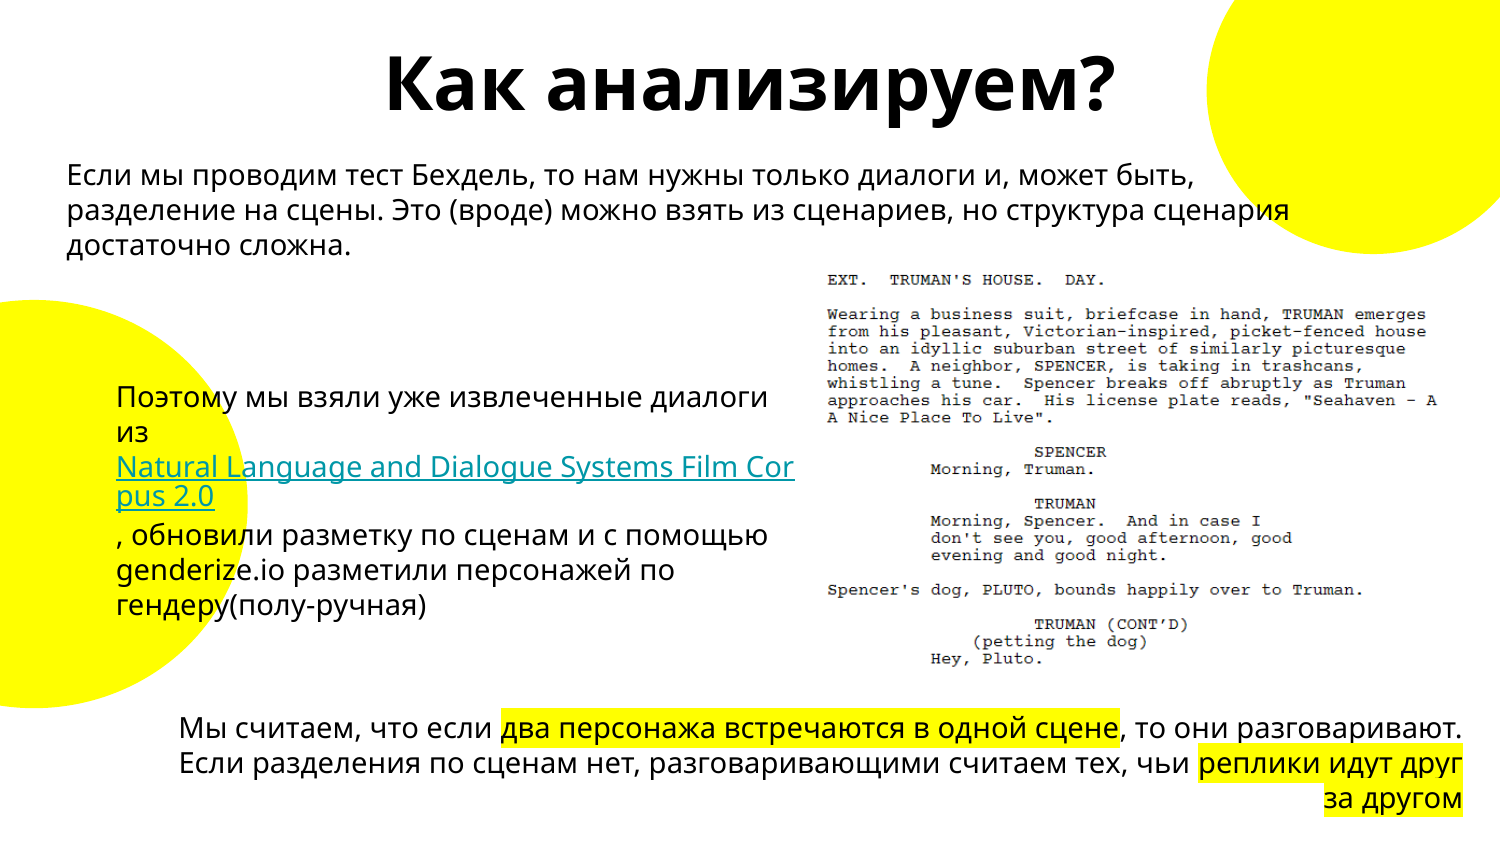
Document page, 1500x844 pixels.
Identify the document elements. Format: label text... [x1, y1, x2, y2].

text_box Мы считаем, что если два персонажа встречаются в одной сцене, то они разговаривают. Если разделения по сценам нет, разговаривающими считаем тех, чьи реплики идут друг за другом [140, 694, 1479, 830]
text_box Как анализируем? [152, 20, 1223, 141]
picture [738, 263, 1500, 685]
text_box [0, 300, 218, 708]
text_box [1207, 0, 1500, 254]
text_box Если мы проводим тест Бехдель, то нам нужны только диалоги и, может быть, разделение на сцены. Это (вроде) можно взять из сценариев, но структура сценария достаточно сложна. [51, 141, 1316, 277]
text_box Поэтому мы взяли уже извлеченные диалоги из Natural Language and Dialogue Systems Film Corpus 2.0, обновили разметку по сценам и с помощью genderize.io разметили персонажей по гендеру(полу-ручная) [100, 362, 733, 608]
